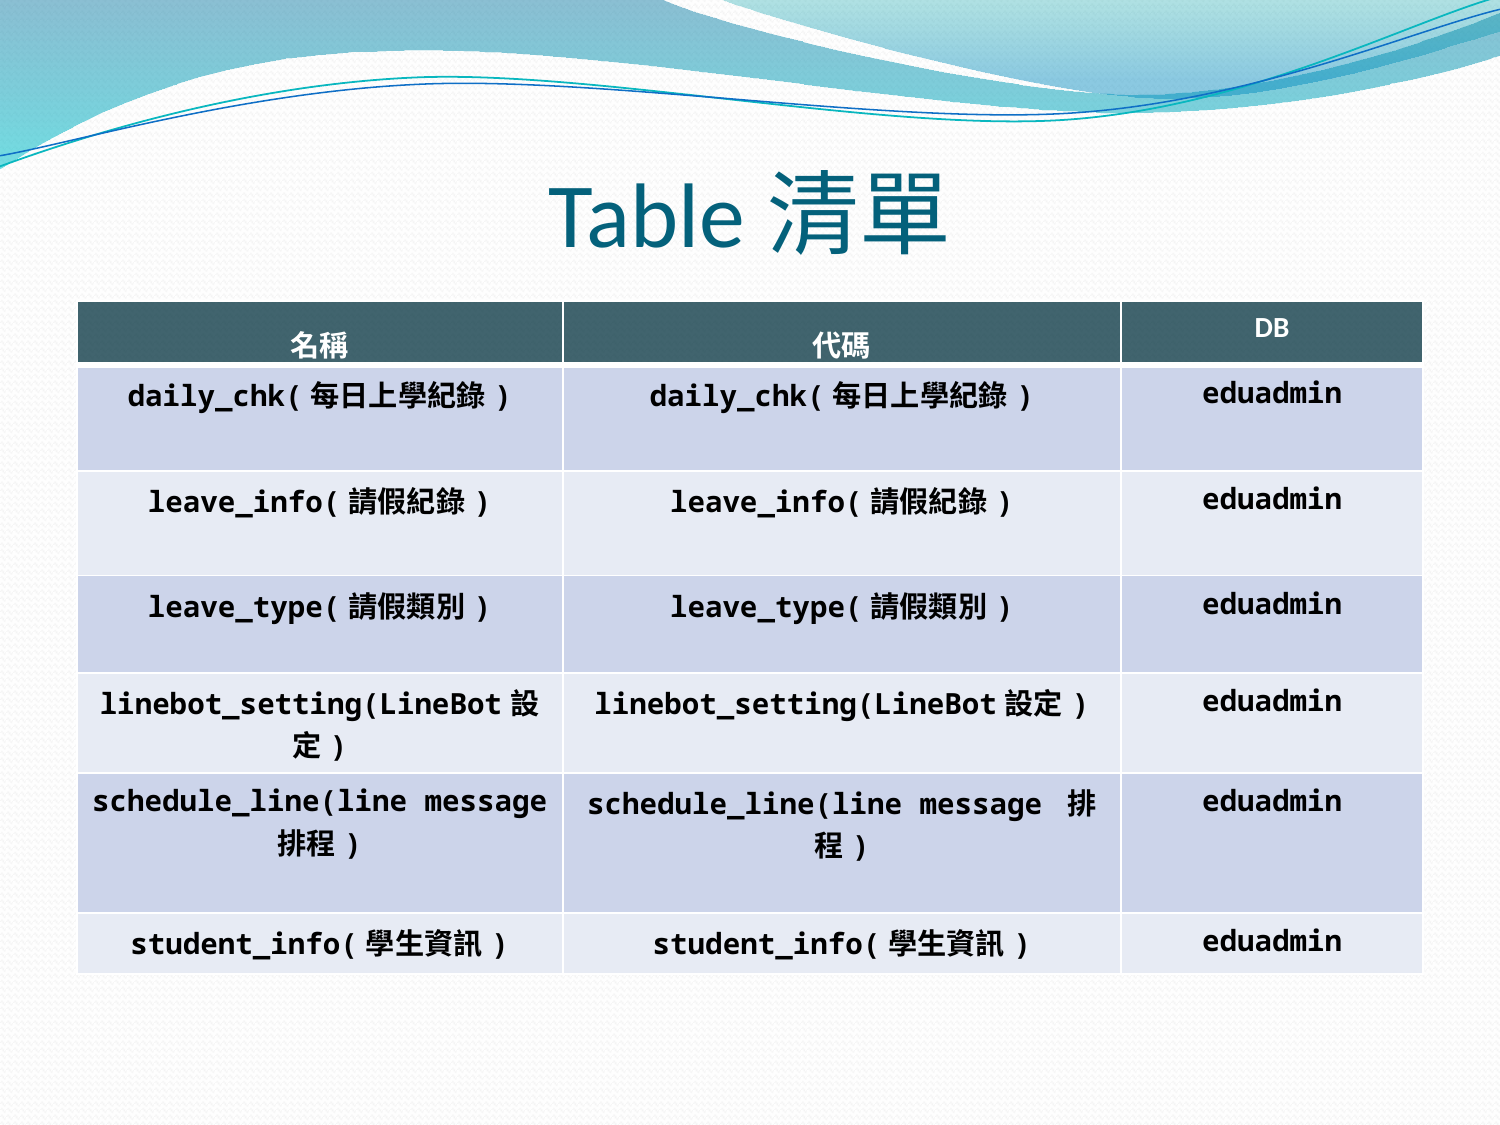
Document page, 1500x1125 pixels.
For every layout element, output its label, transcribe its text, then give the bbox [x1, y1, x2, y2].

table_cell schedule_line(line message 排程) [564, 774, 1120, 912]
table_cell eduadmin [1122, 368, 1422, 470]
table_cell eduadmin [1122, 674, 1422, 772]
table_cell eduadmin [1122, 774, 1422, 912]
title Table清單 [75, 78, 1425, 266]
table_cell eduadmin [1122, 576, 1422, 672]
table_cell daily_chk(每日上學紀錄) [78, 368, 562, 470]
table_cell leave_info(請假紀錄) [78, 472, 562, 575]
table_header 名稱 [78, 302, 562, 362]
table_cell eduadmin [1122, 914, 1422, 973]
table_cell linebot_setting(LineBot設定) [564, 674, 1120, 772]
table_cell leave_info(請假紀錄) [564, 472, 1120, 575]
table_header 代碼 [564, 302, 1120, 362]
table_cell linebot_setting(LineBot設定) [78, 674, 562, 772]
table_cell eduadmin [1122, 472, 1422, 575]
table_cell schedule_line(line message 排程) [78, 774, 562, 912]
table_cell leave_type(請假類別) [564, 576, 1120, 672]
table_cell student_info(學生資訊) [564, 914, 1120, 973]
table_cell daily_chk(每日上學紀錄) [564, 368, 1120, 470]
table_cell leave_type(請假類別) [78, 576, 562, 672]
table_cell student_info(學生資訊) [78, 914, 562, 973]
table_header DB [1122, 302, 1422, 362]
